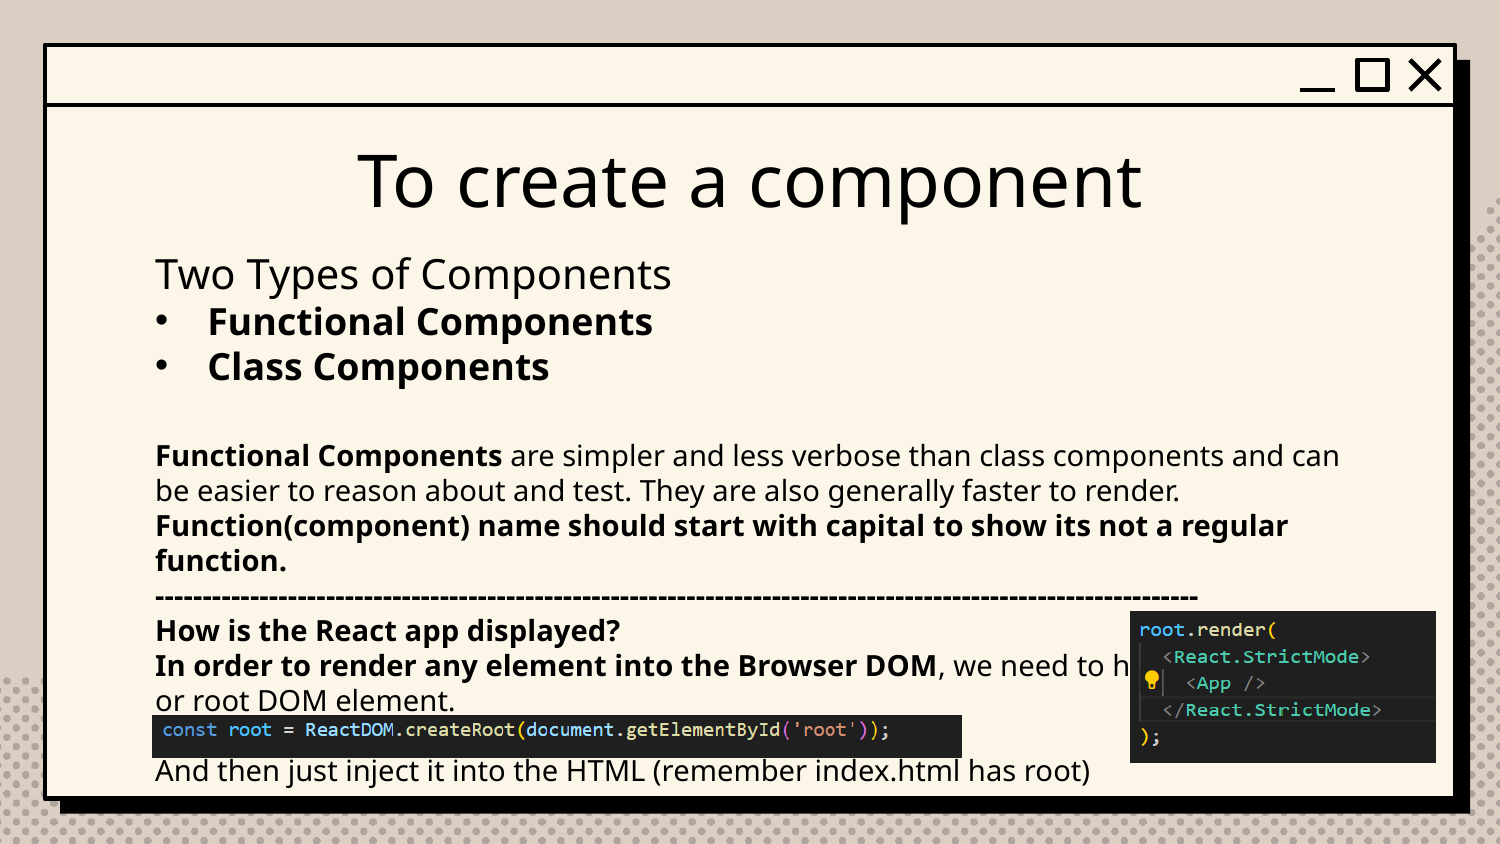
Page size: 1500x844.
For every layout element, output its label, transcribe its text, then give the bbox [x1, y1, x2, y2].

picture [152, 714, 962, 758]
title To create a component [117, 120, 1383, 232]
list Two Types of Components Functional Components Class Components Functional Components are simpler and less verbose than class components and can be easier to reason about and test. They are also generally faster to render. Function(component) name should start with capital to show its not a regular function. -------------------------------------------------------------------------------------------------------------- How is the React app displayed? In order to render any element into the Browser DOM, we need to have a container or root DOM element. And then just inject it into the HTML (remember index.html has root) [117, 232, 1383, 796]
picture [1129, 611, 1436, 764]
